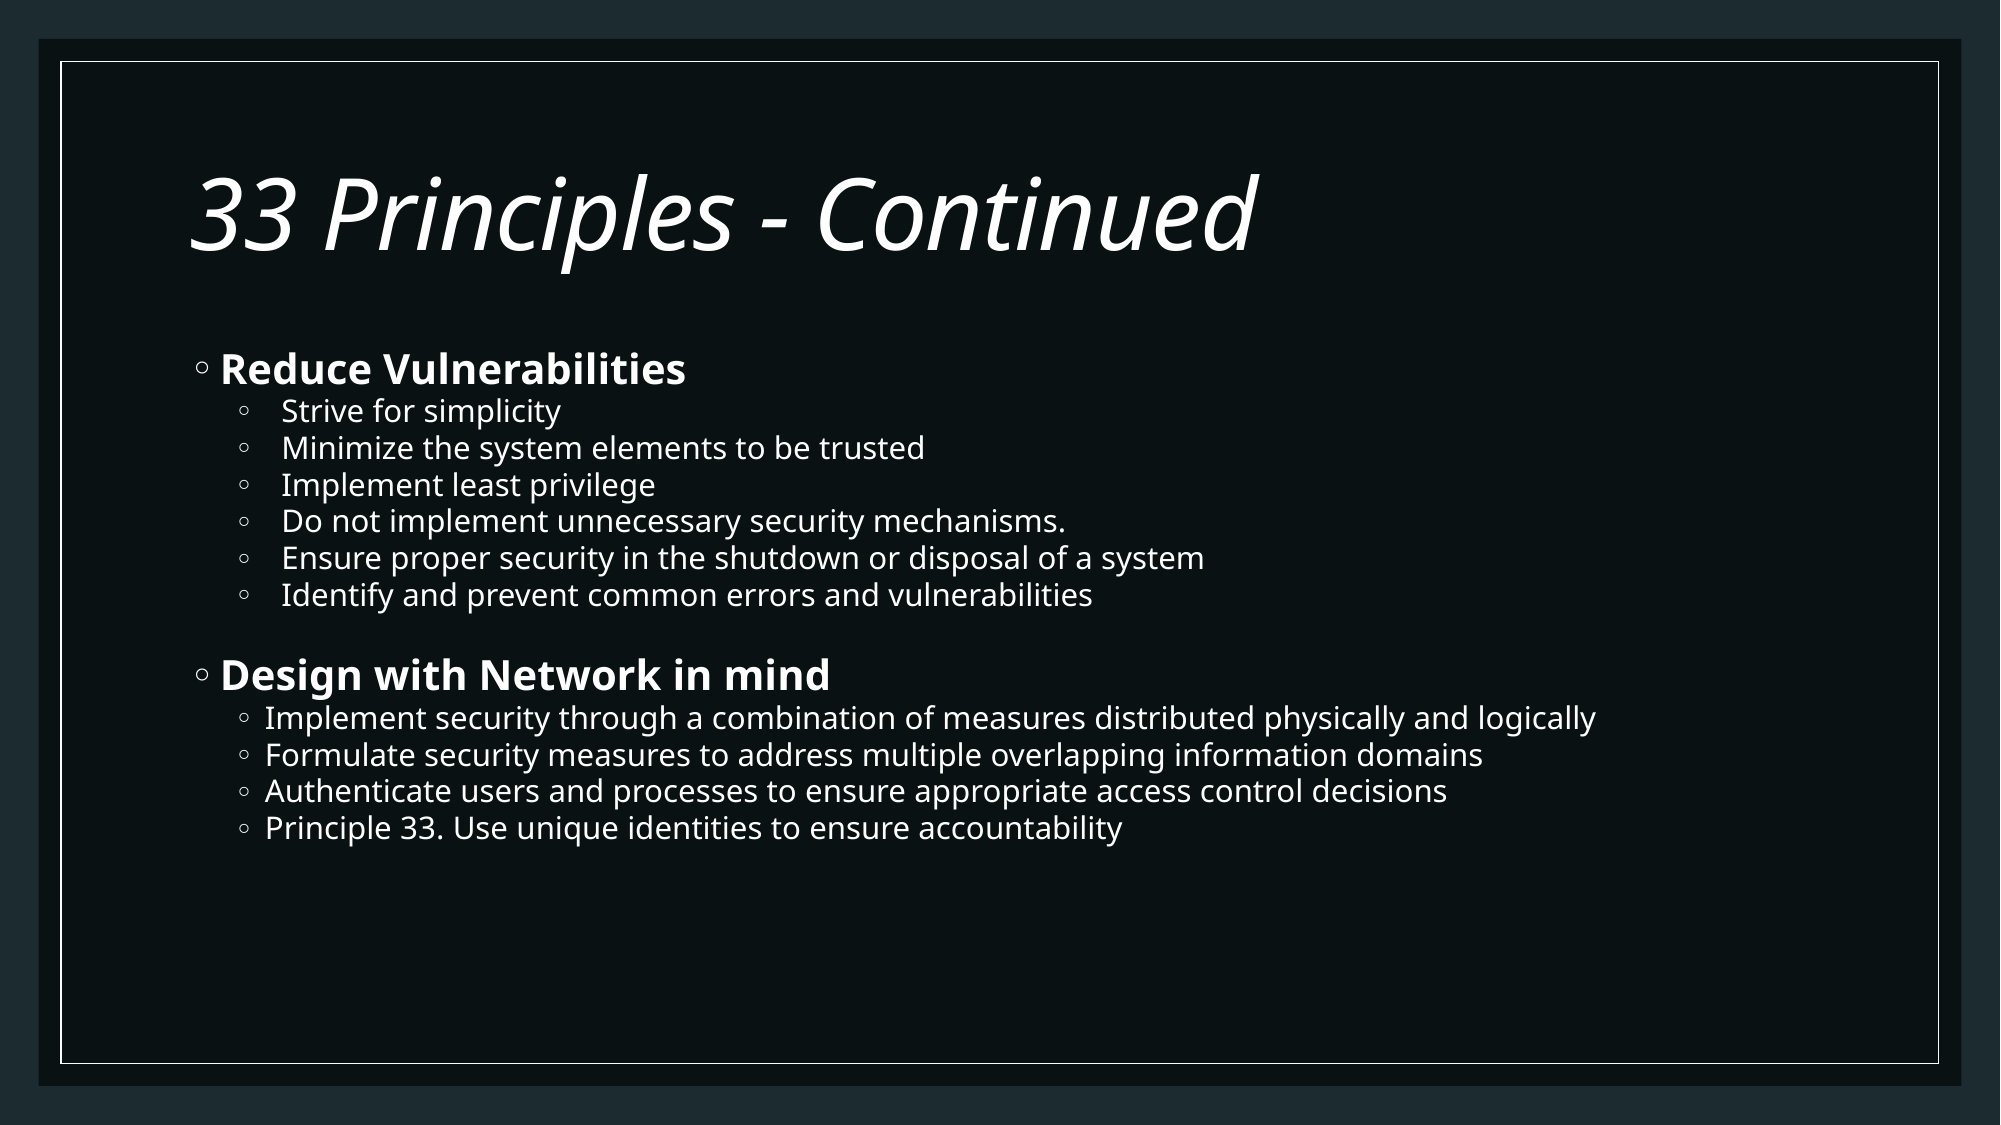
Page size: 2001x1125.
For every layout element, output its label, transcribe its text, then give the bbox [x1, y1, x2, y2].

title 33 Principles - Continued [174, 105, 1825, 331]
list Reduce Vulnerabilities Strive for simplicity Minimize the system elements to be trusted Implement least privilege Do not implement unnecessary security mechanisms. Ensure proper security in the shutdown or disposal of a system Identify and prevent common errors and vulnerabilities Design with Network in mind Implement security through a combination of measures distributed physically and logically Formulate security measures to address multiple overlapping information domains Authenticate users and processes to ensure appropriate access control decisions Principle 33. Use unique identities to ensure accountability [174, 345, 1825, 977]
